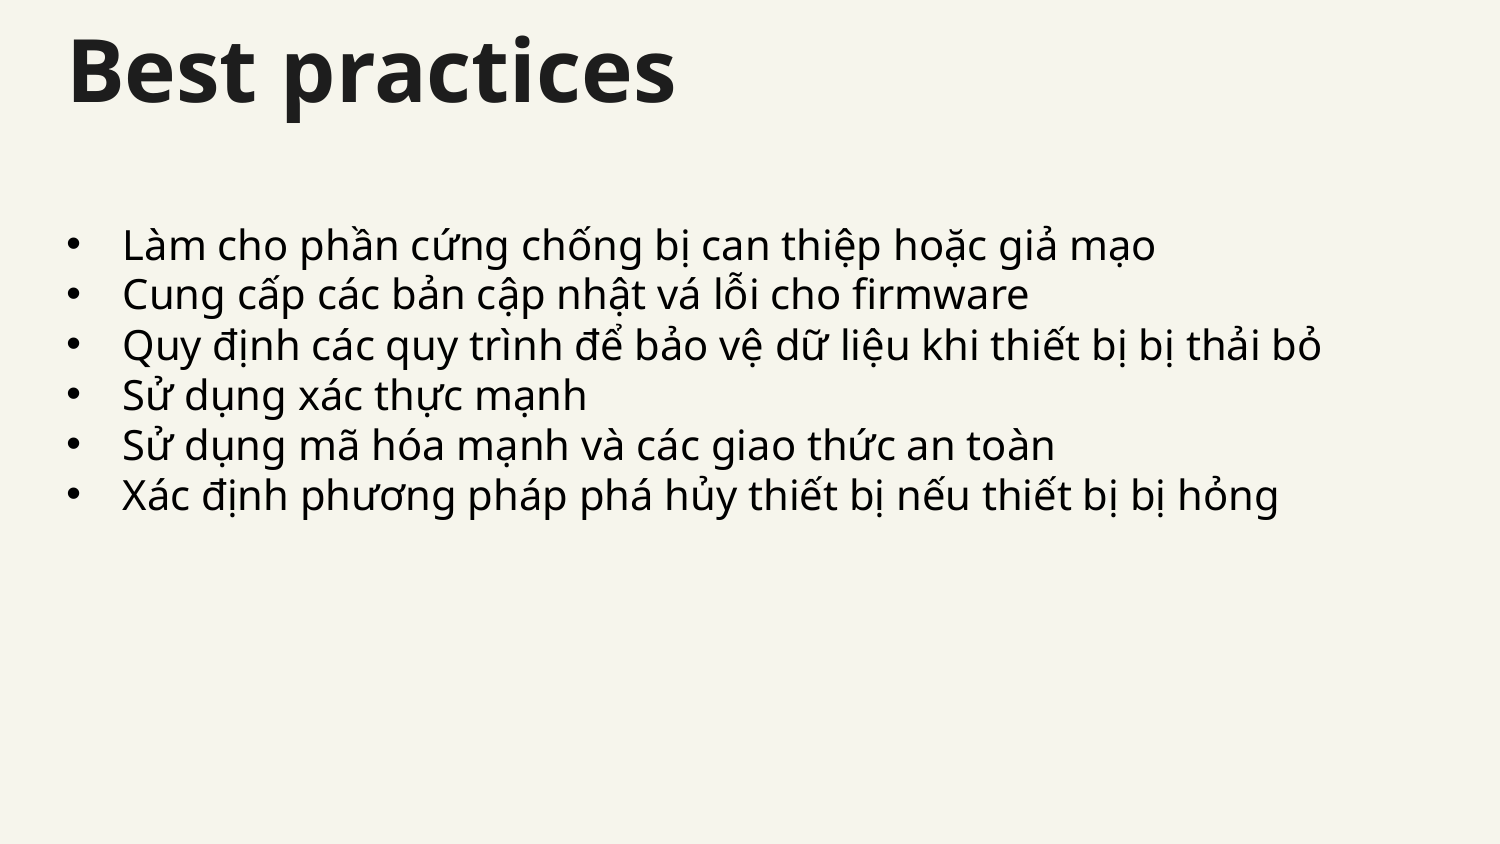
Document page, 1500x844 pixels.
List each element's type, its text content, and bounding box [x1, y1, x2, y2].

text_box Làm cho phần cứng chống bị can thiệp hoặc giả mạo Cung cấp các bản cập nhật vá lỗi cho firmware Quy định các quy trình để bảo vệ dữ liệu khi thiết bị bị thải bỏ Sử dụng xác thực mạnh Sử dụng mã hóa mạnh và các giao thức an toàn Xác định phương pháp phá hủy thiết bị nếu thiết bị bị hỏng [51, 210, 1449, 526]
title Best practices [51, 0, 1449, 95]
